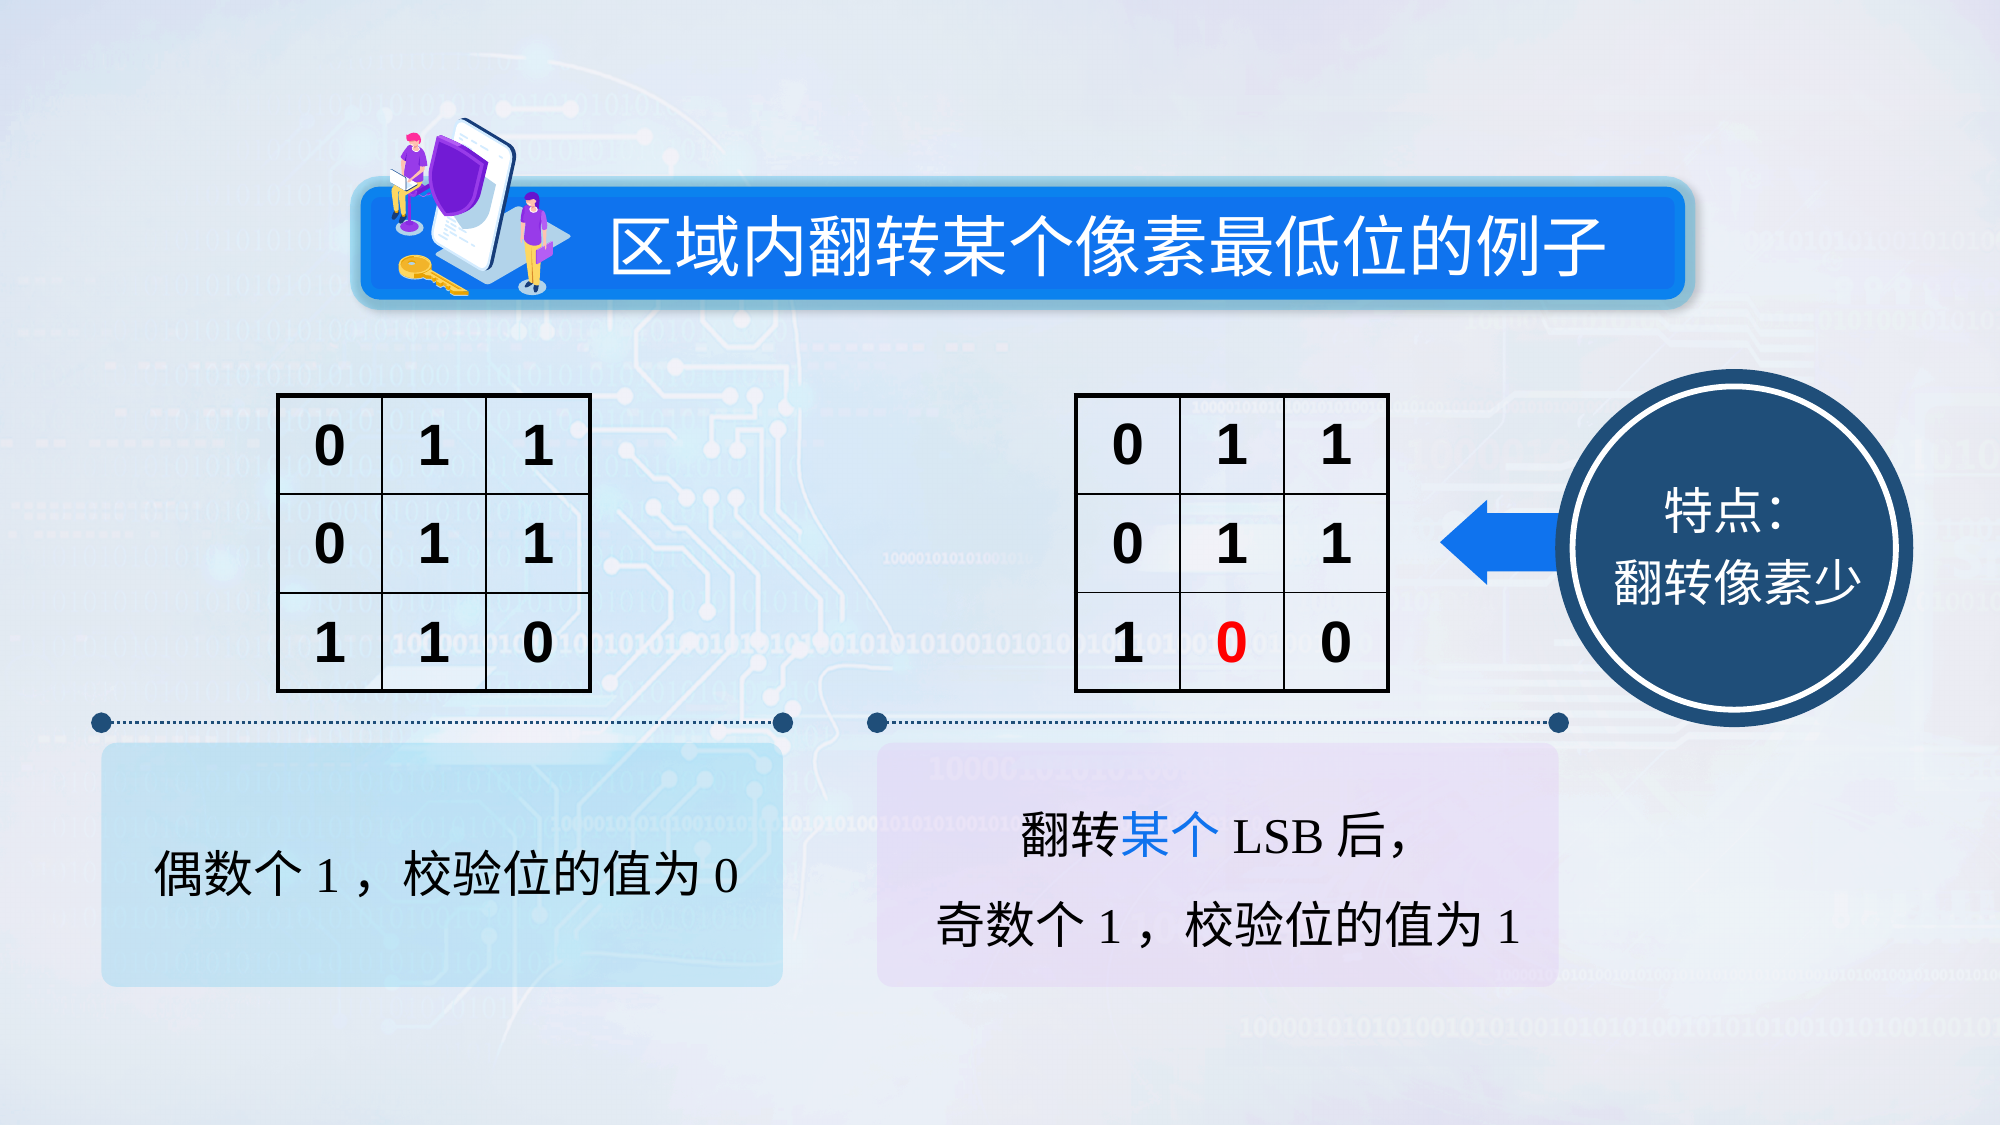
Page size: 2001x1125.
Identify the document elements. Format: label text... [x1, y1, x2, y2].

table_cell 0 [1181, 593, 1283, 689]
table_header 0 [280, 398, 381, 493]
table_header 1 [487, 398, 588, 493]
table_cell 0 [1285, 593, 1386, 689]
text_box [360, 117, 1685, 300]
table_cell 1 [383, 495, 485, 592]
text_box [1555, 369, 1914, 728]
table_cell 1 [487, 495, 588, 592]
table_cell 1 [1078, 593, 1179, 689]
table_cell 1 [1181, 495, 1283, 592]
table_cell 1 [383, 594, 485, 689]
table_header 1 [1285, 398, 1386, 493]
table_header 0 [1078, 398, 1179, 493]
table_header 1 [1181, 398, 1283, 493]
picture [0, 0, 2000, 1125]
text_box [1439, 499, 1555, 585]
table_header 1 [383, 398, 485, 493]
table_cell 0 [1078, 495, 1179, 592]
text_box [101, 722, 783, 987]
table_cell 0 [280, 495, 381, 592]
table_cell 0 [487, 594, 588, 689]
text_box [877, 722, 1559, 987]
table_cell 1 [280, 594, 381, 689]
table_cell 1 [1285, 495, 1386, 592]
